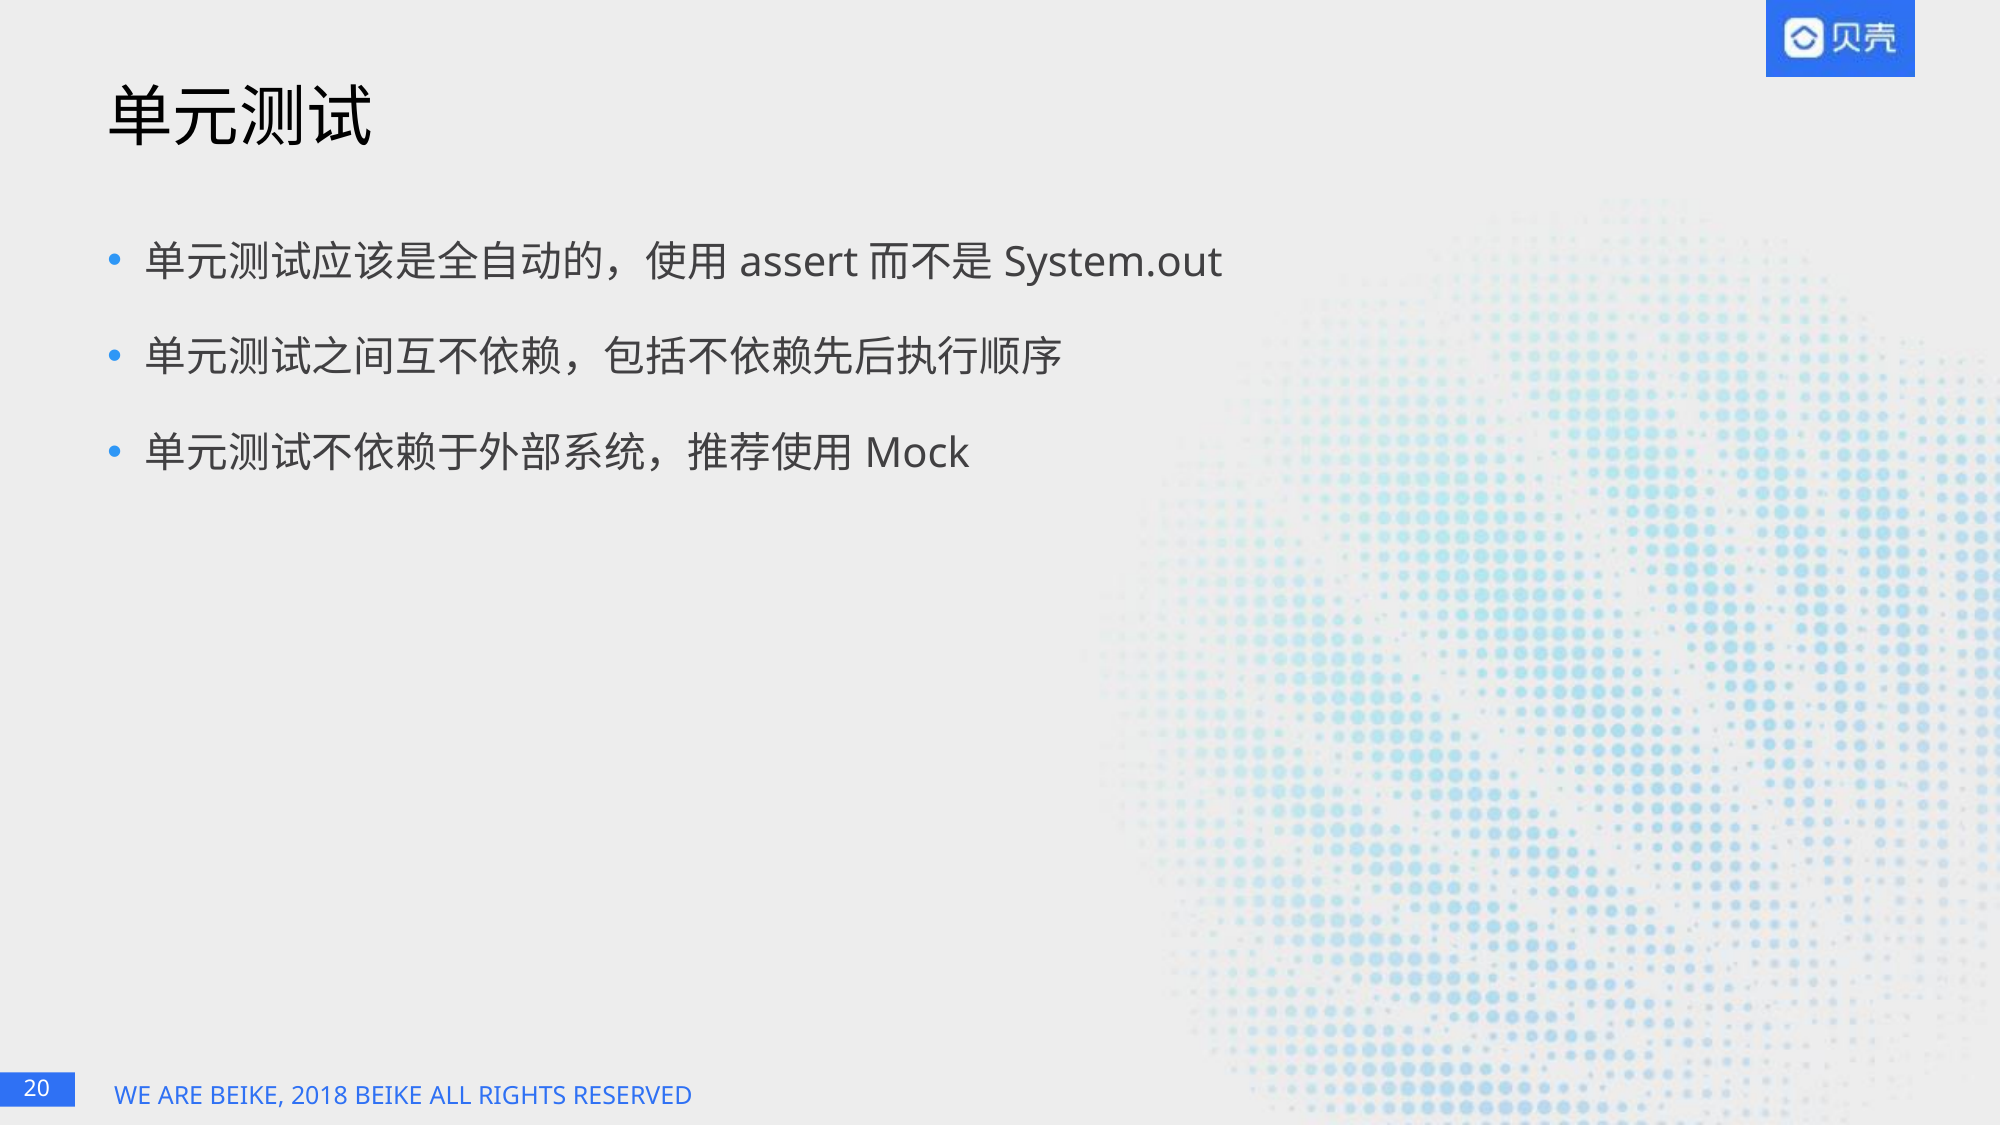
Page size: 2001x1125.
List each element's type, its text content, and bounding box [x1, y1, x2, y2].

title 单元测试 [91, 59, 1816, 167]
list 单元测试应该是全自动的，使用assert而不是System.out 单元测试之间互不依赖，包括不依赖先后执行顺序 单元测试不依赖于外部系统，推荐使用Mock [92, 202, 1818, 990]
picture [0, 0, 2000, 1125]
